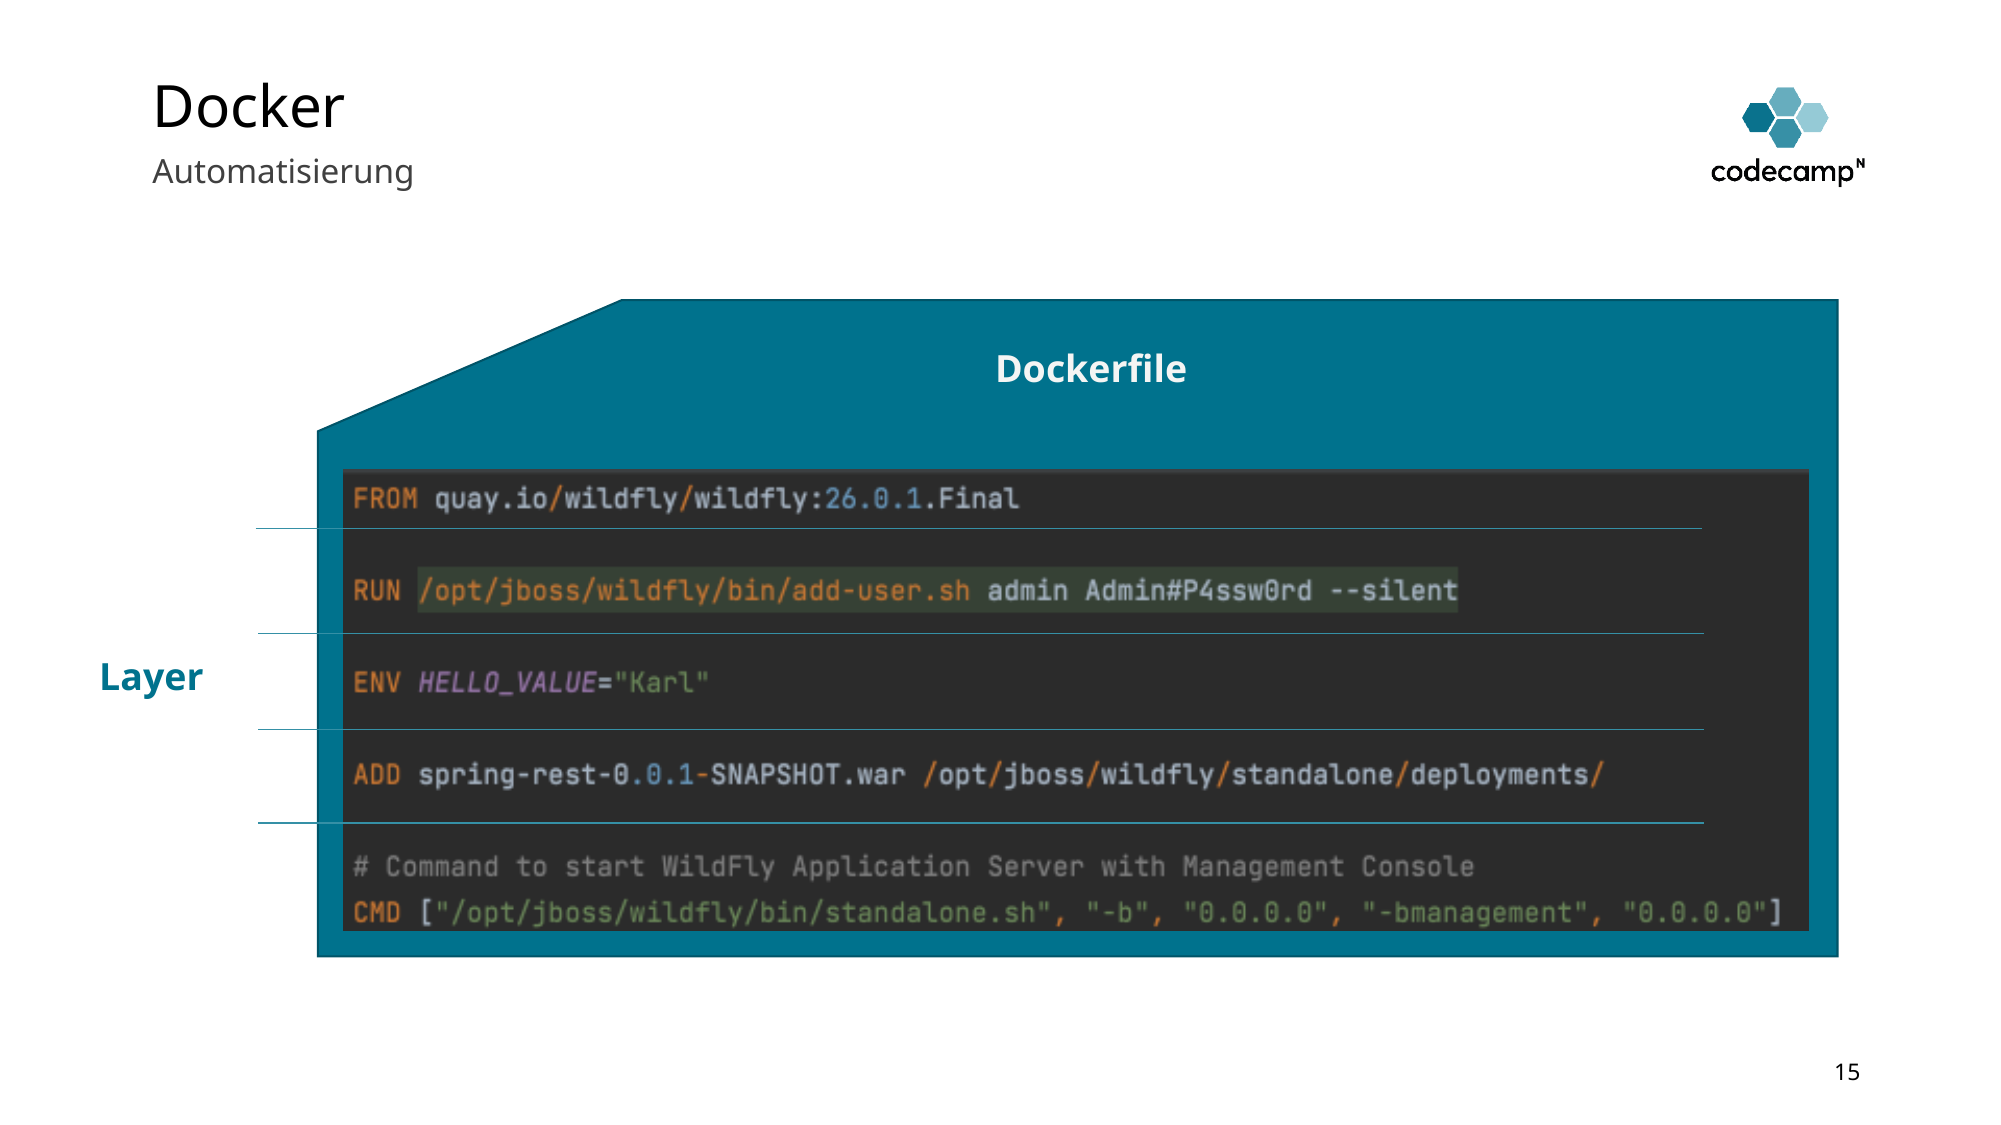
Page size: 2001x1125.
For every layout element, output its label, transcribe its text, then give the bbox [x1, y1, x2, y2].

text_box [316, 299, 1839, 958]
list Automatisierung [137, 147, 1711, 195]
picture [344, 470, 1808, 930]
text_box Dockerfile [980, 337, 1286, 398]
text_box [33, 528, 1705, 824]
title Docker [137, 69, 1714, 139]
picture [1709, 85, 1867, 188]
